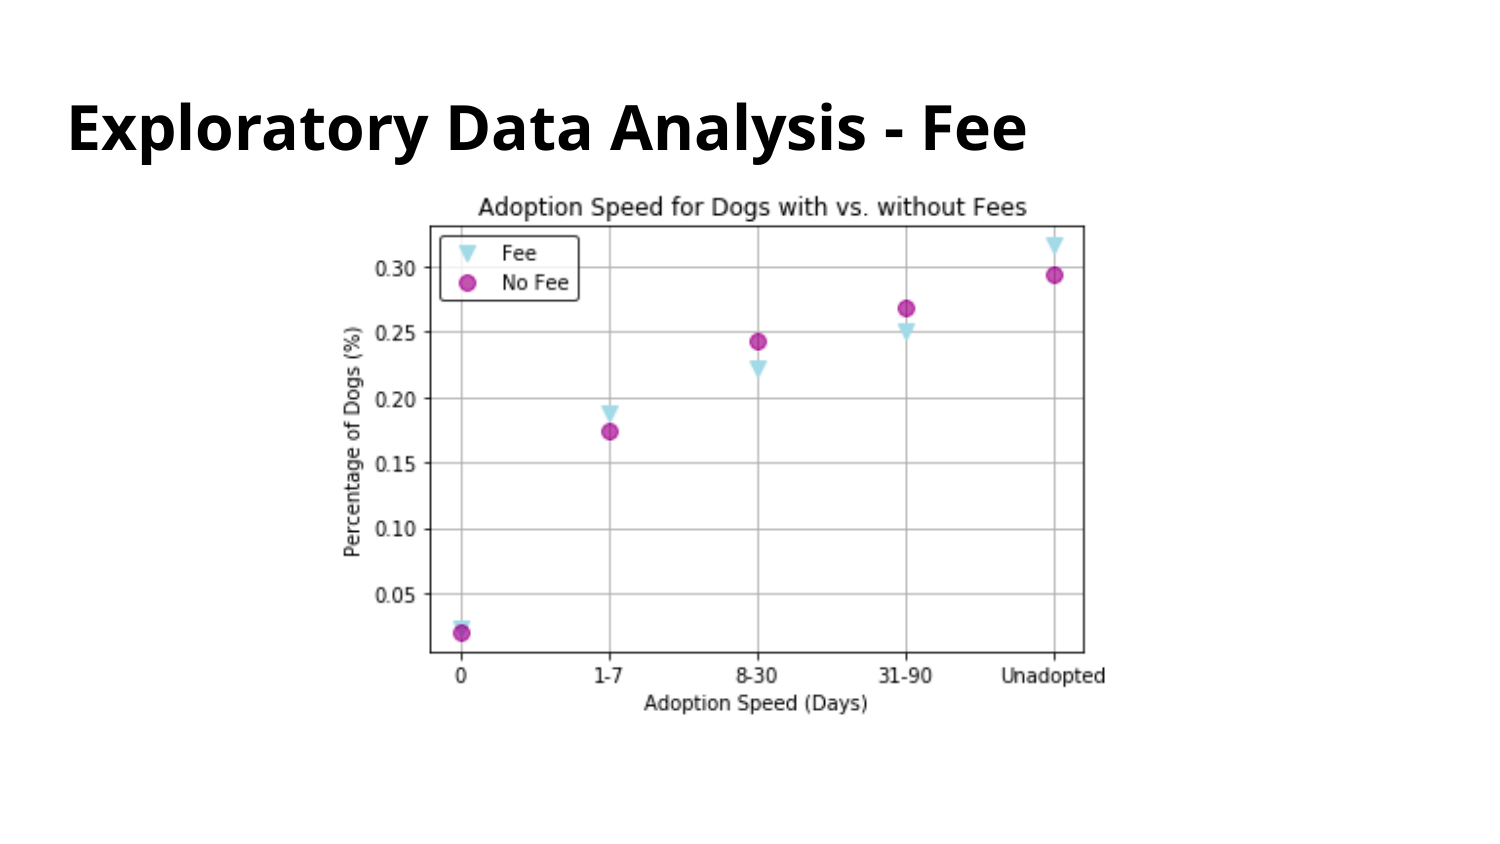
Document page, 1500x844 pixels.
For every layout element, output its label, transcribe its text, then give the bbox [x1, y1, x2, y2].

title Exploratory Data Analysis - Fee [51, 72, 1449, 176]
picture [313, 175, 1140, 749]
